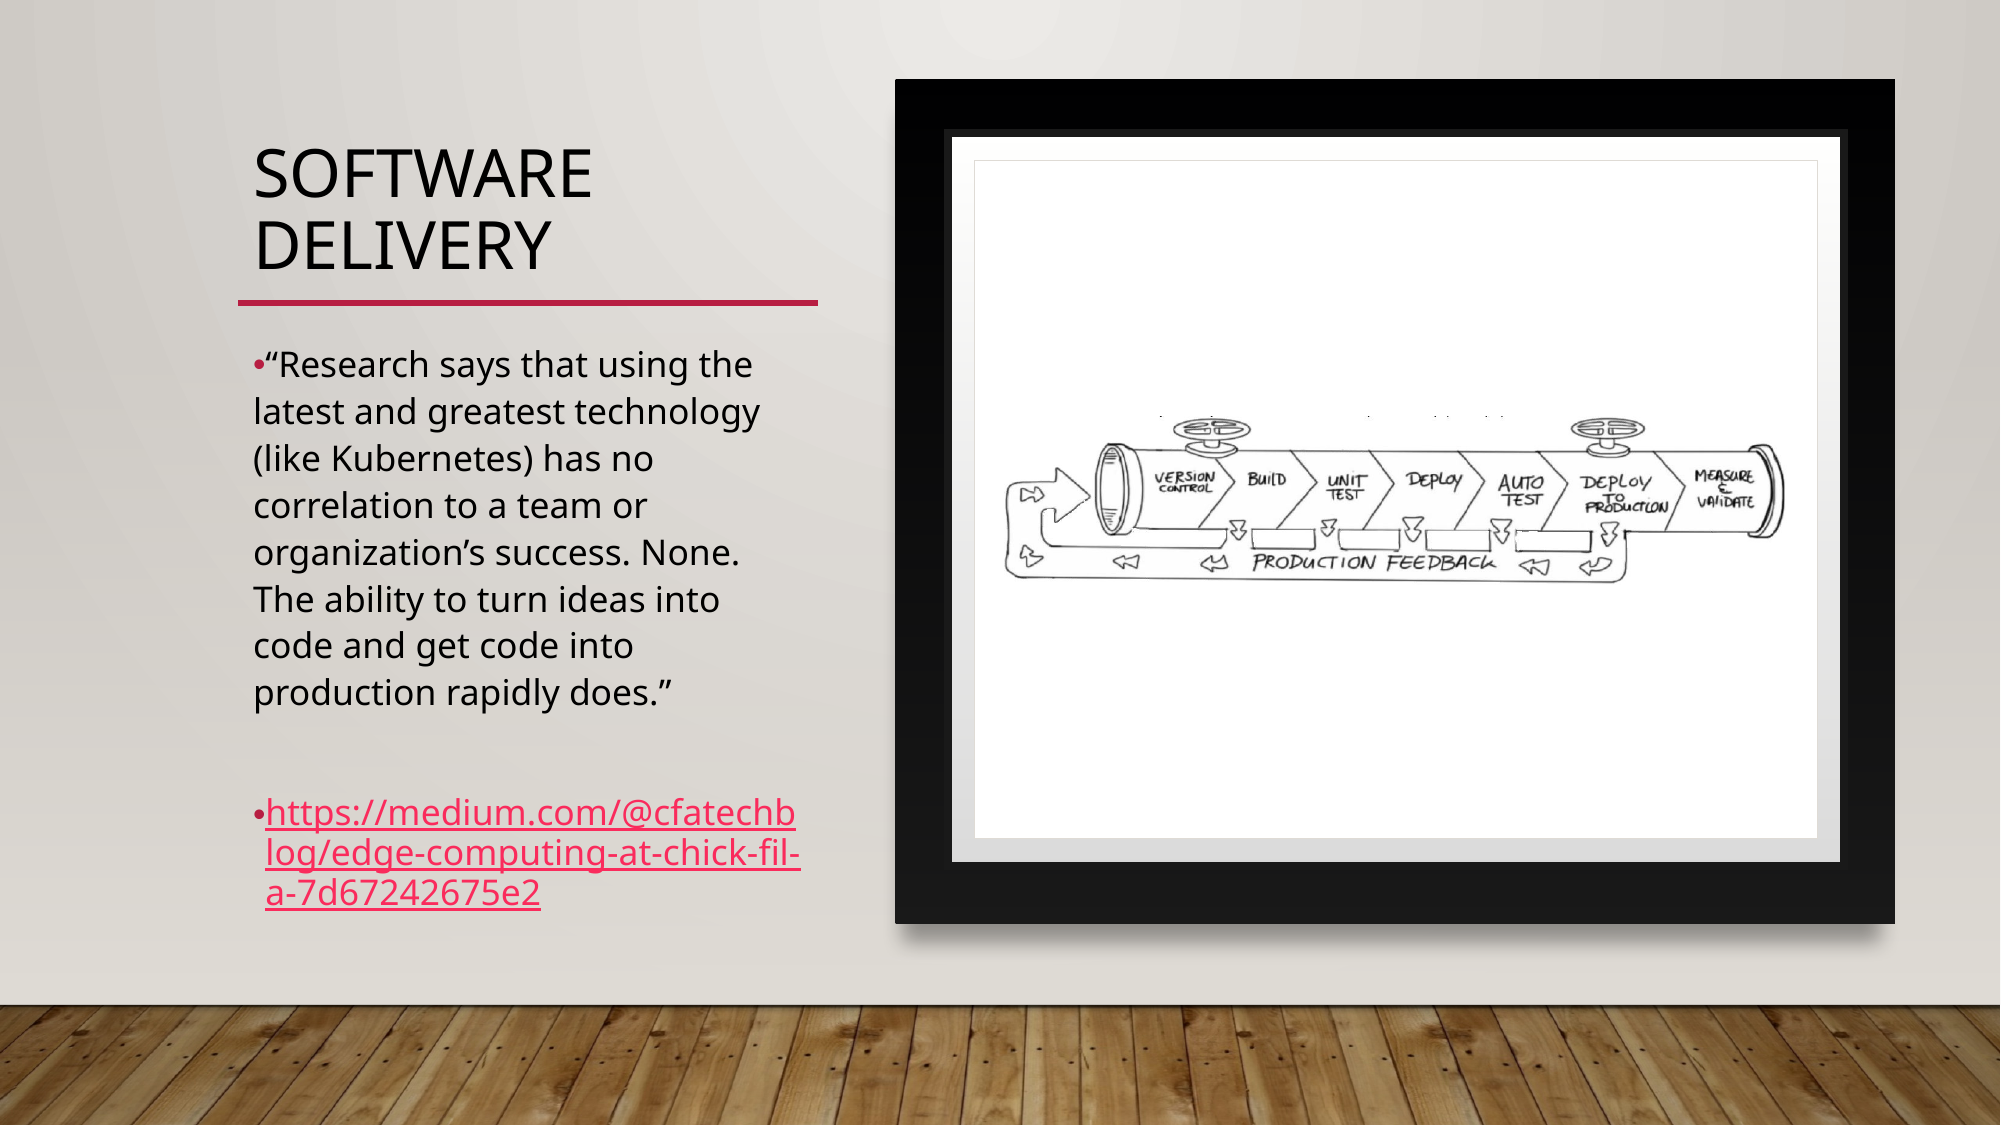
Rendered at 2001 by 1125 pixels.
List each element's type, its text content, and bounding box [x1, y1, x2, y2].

text_box “Research says that using the latest and greatest technology (like Kubernetes) has no correlation to a team or organization’s success. None. The ability to turn ideas into code and get code into production rapidly does.” https://medium.com/@cfatechblog/edge-computing-at-chick-fil-a-7d67242675e2 [238, 330, 817, 897]
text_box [895, 78, 1896, 924]
picture [0, 1006, 2000, 1125]
text_box [0, 0, 2000, 330]
title Software Delivery [238, 131, 818, 302]
picture [999, 415, 1791, 585]
text_box [0, 330, 2000, 1004]
